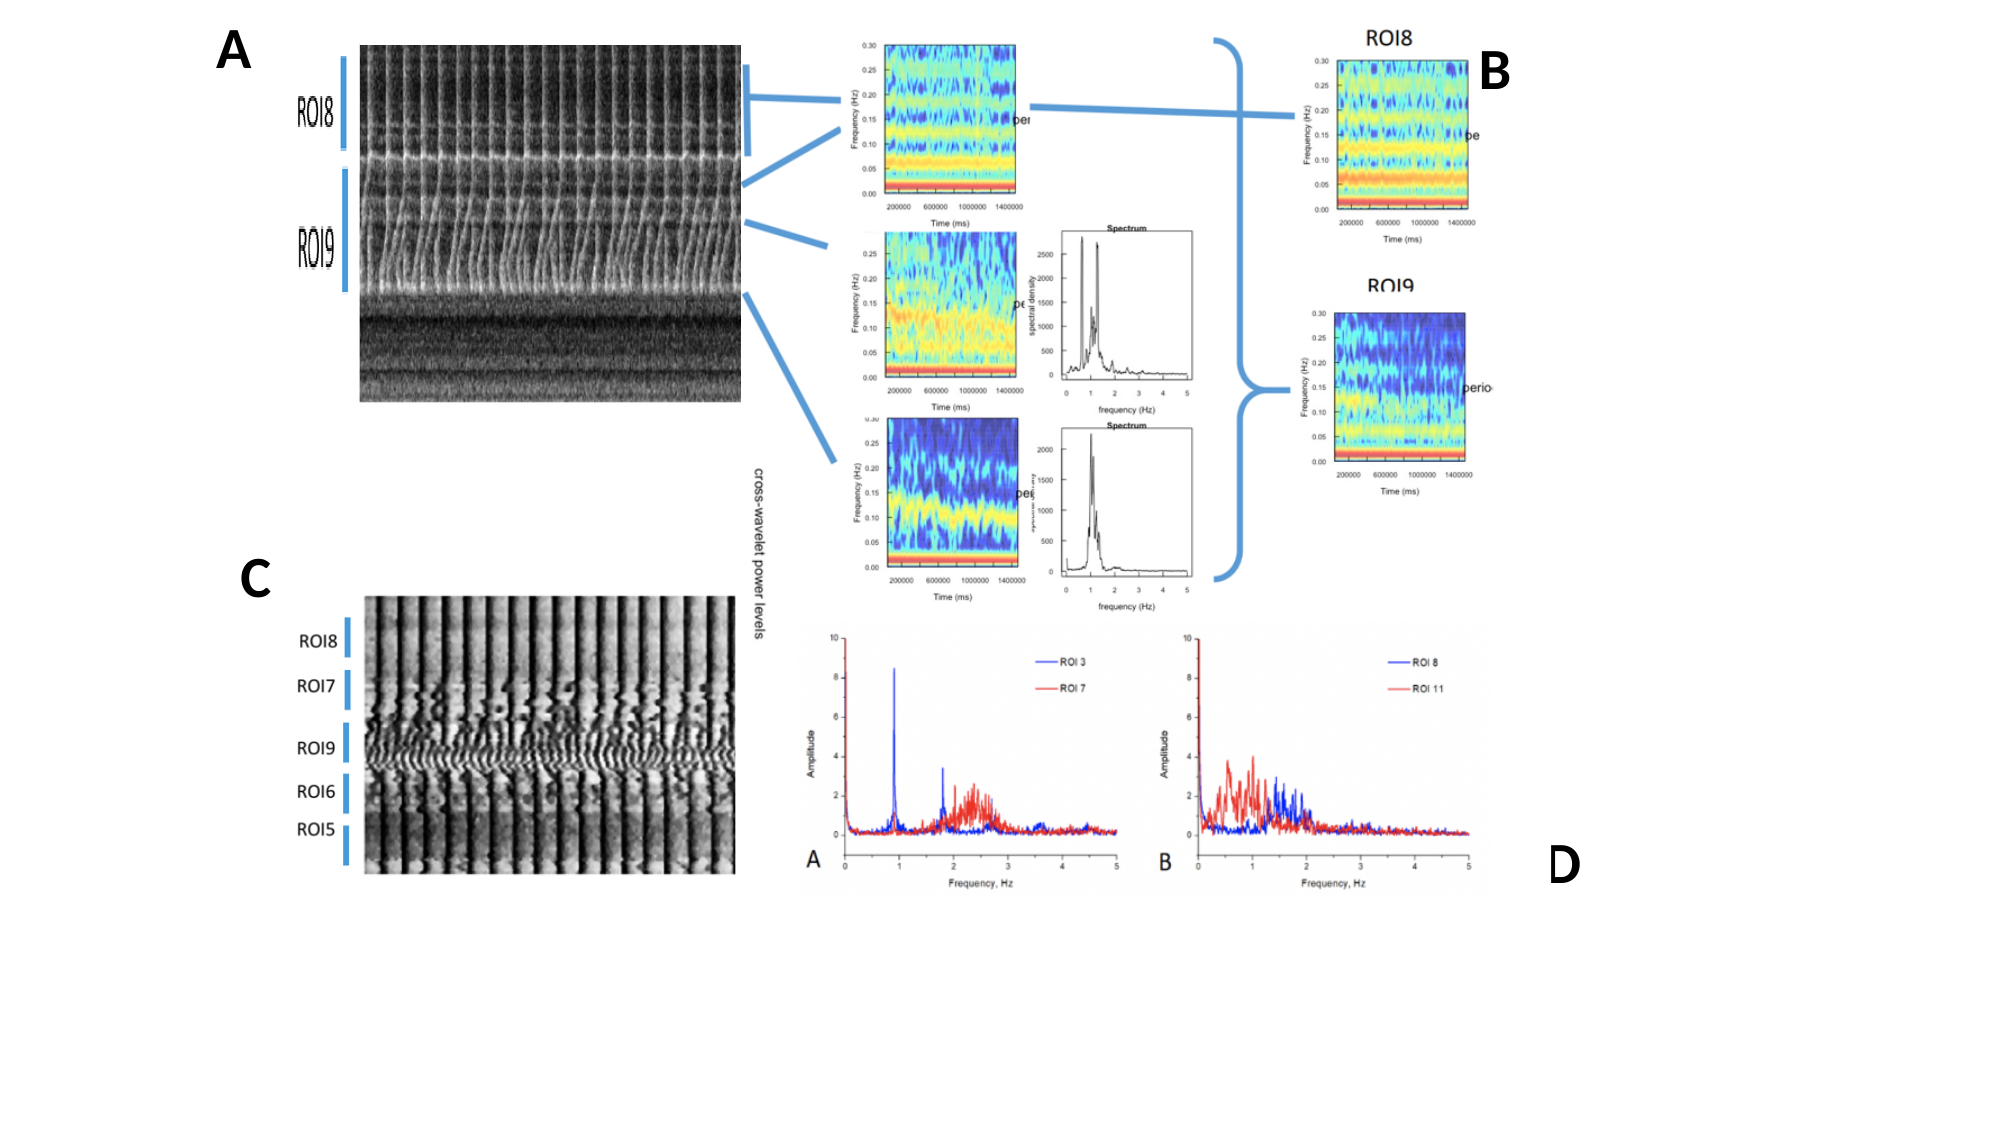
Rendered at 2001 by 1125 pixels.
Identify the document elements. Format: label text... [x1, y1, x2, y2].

text_box A [201, 2, 267, 88]
picture [266, 0, 1552, 930]
picture [269, 574, 736, 904]
text_box C [225, 531, 287, 617]
text_box D [1552, 818, 1597, 903]
